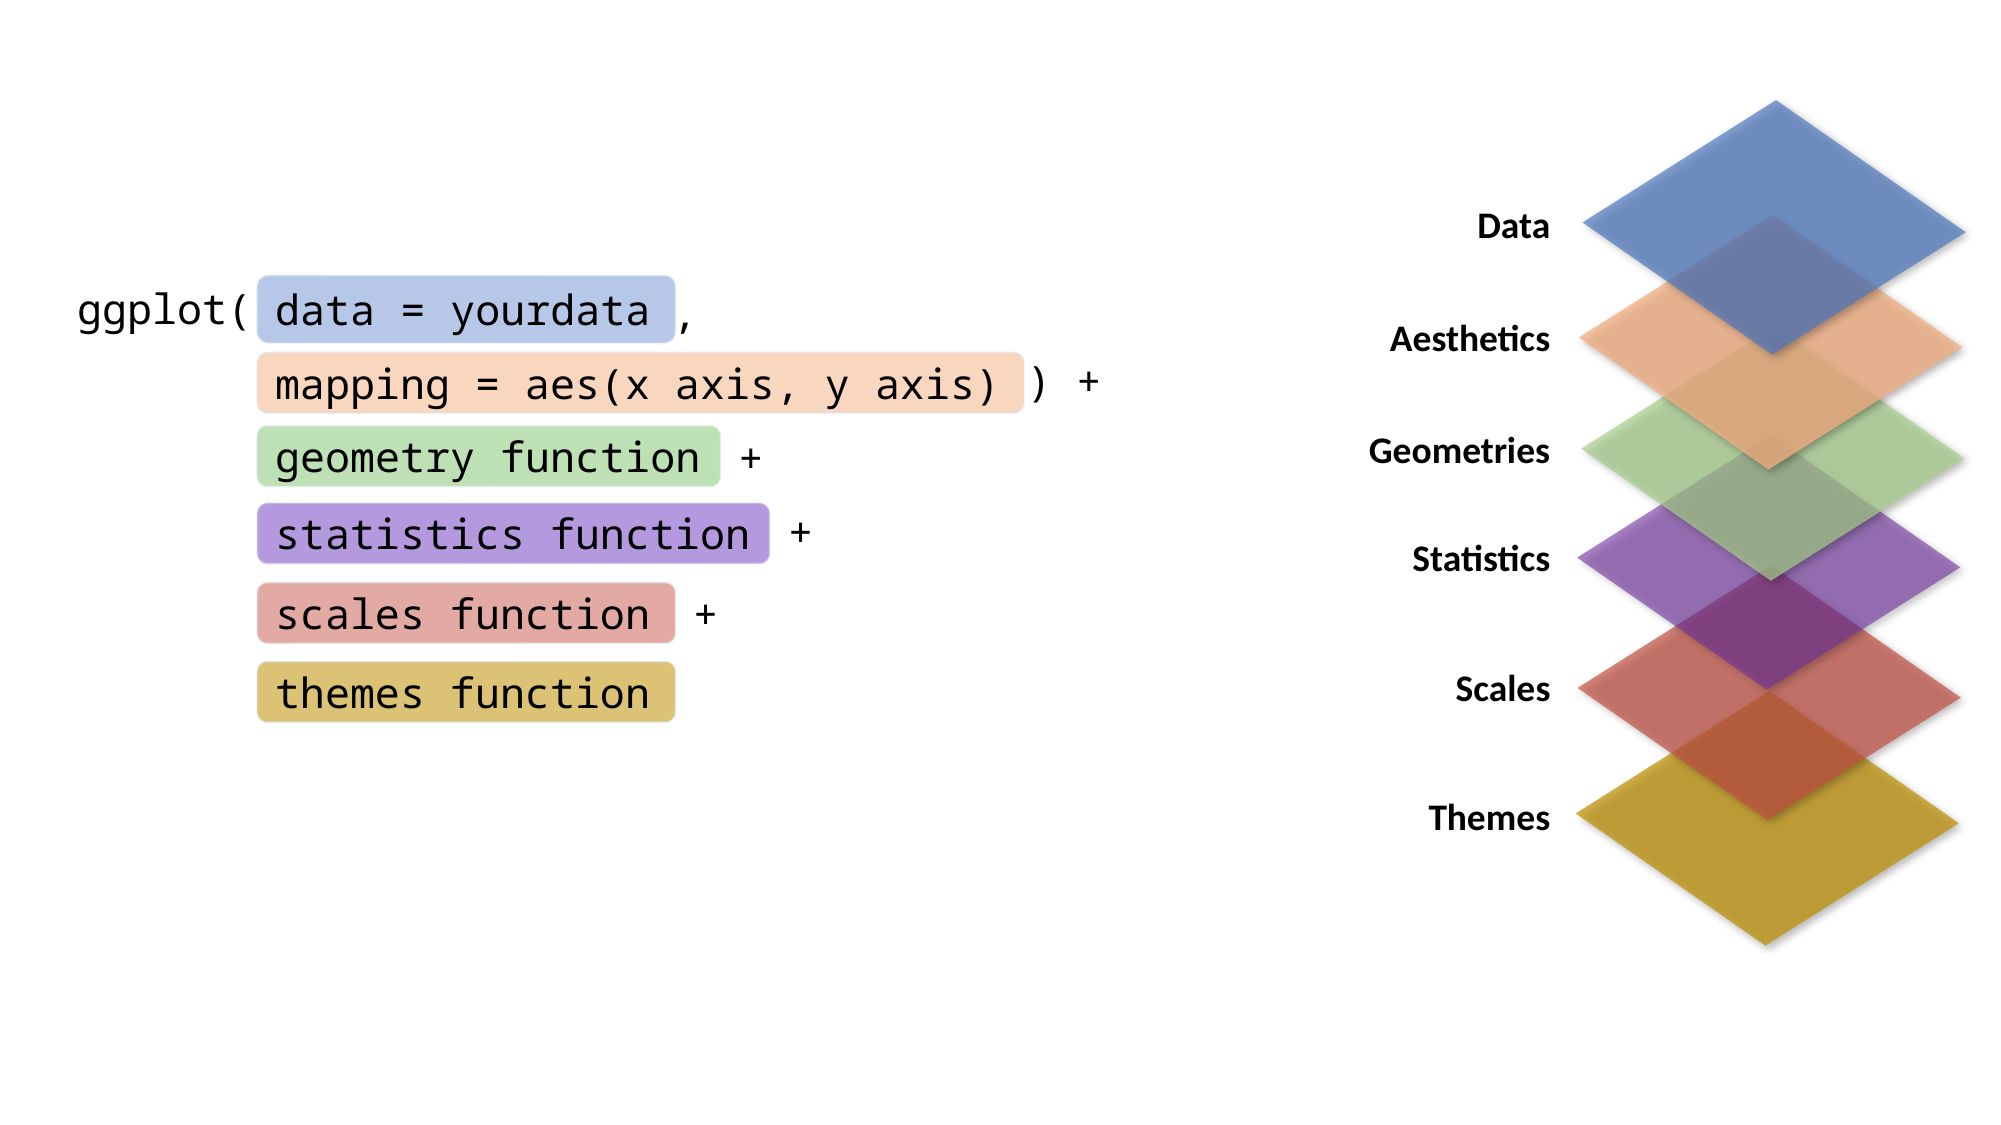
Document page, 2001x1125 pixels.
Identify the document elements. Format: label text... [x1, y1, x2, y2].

text_box Statistics [1324, 526, 1566, 587]
text_box ) + [1011, 339, 1225, 474]
text_box + [748, 489, 962, 625]
text_box Aesthetics [1324, 306, 1566, 366]
text_box + [698, 415, 913, 502]
text_box [1575, 630, 1963, 822]
text_box , [657, 270, 871, 406]
text_box Geometries [1324, 418, 1566, 479]
text_box ggplot( [62, 275, 276, 460]
text_box mapping = aes(x axis, y axis) [256, 351, 1011, 415]
text_box Themes [1324, 785, 1566, 846]
text_box scales function [256, 581, 653, 645]
text_box Data [1324, 193, 1566, 253]
text_box [1575, 507, 1963, 691]
text_box data = yourdata [256, 274, 657, 344]
text_box geometry function [256, 424, 698, 488]
text_box + [653, 572, 867, 707]
text_box [1580, 98, 1968, 356]
text_box [1577, 285, 1964, 471]
text_box statistics function [256, 502, 748, 565]
text_box Scales [1324, 656, 1566, 717]
text_box [1579, 400, 1967, 583]
text_box [1573, 757, 1961, 947]
text_box themes function [256, 660, 677, 724]
